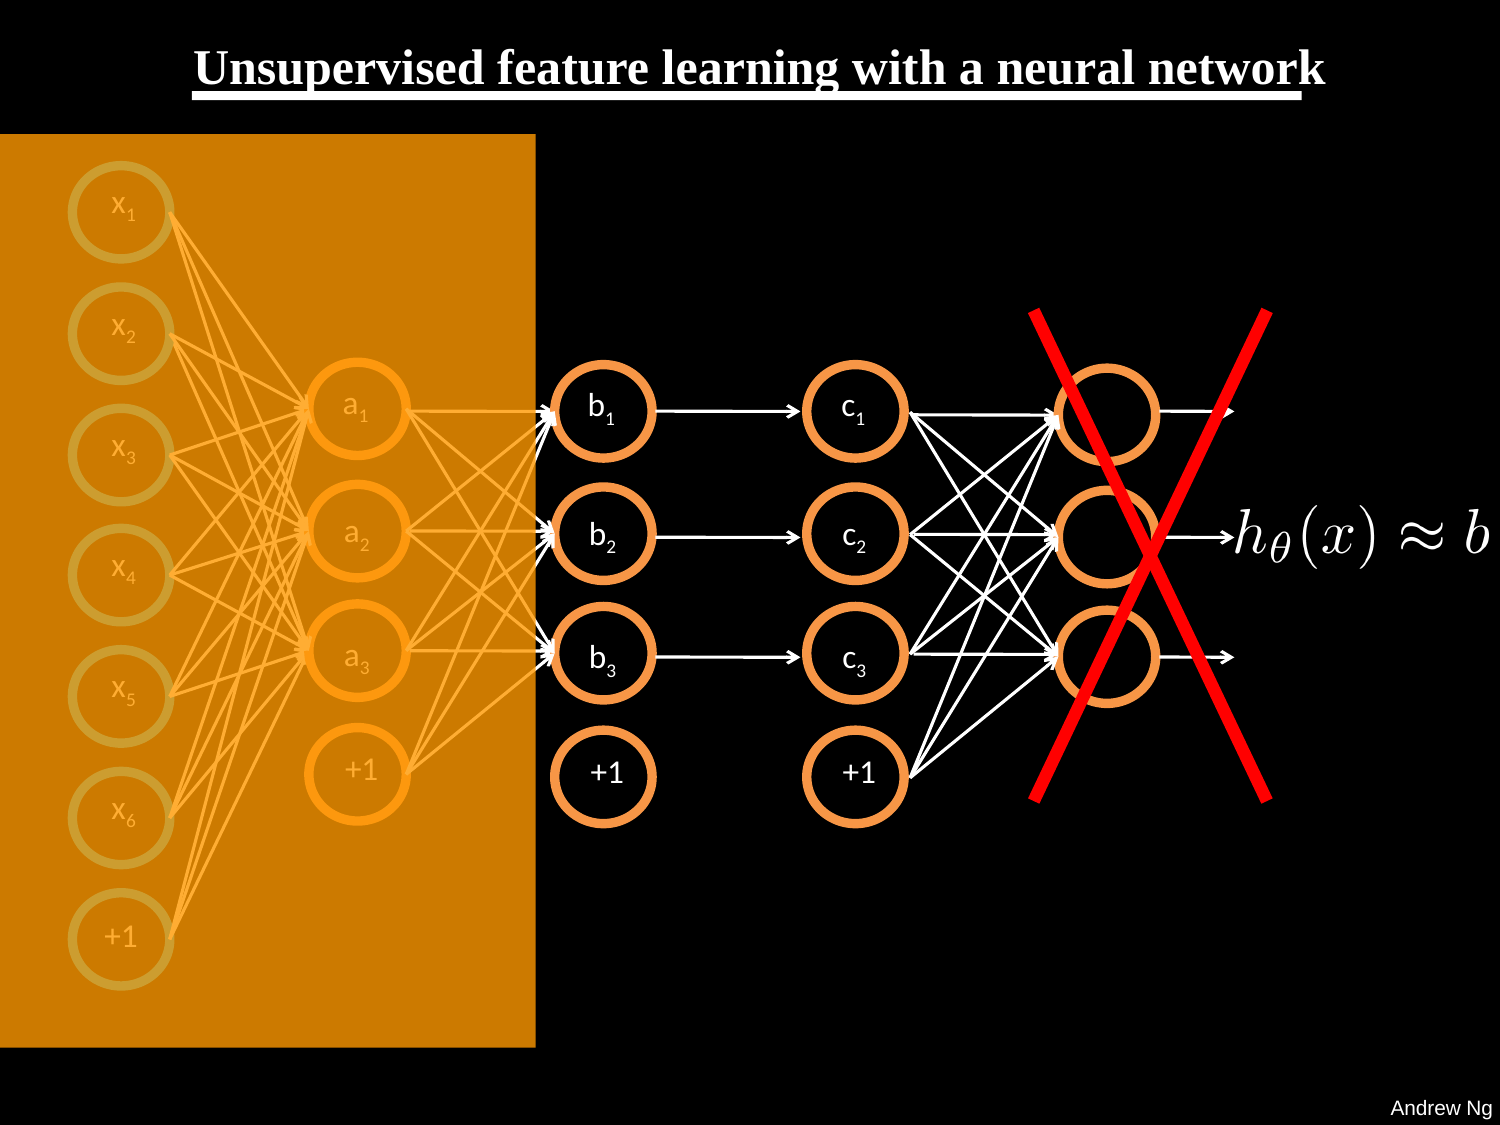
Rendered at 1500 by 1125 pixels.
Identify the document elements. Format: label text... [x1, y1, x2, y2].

text_box b1 [572, 376, 630, 437]
text_box b2 [573, 504, 631, 565]
text_box +1 [575, 742, 639, 798]
text_box c2 [827, 504, 882, 565]
text_box [554, 364, 653, 459]
text_box [555, 730, 653, 824]
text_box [909, 411, 1028, 656]
text_box c3 [827, 628, 882, 689]
title Unsupervised feature learning with a neural network [145, 35, 1374, 94]
text_box [559, 606, 653, 700]
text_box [909, 656, 1028, 779]
text_box b3 [573, 628, 631, 689]
picture [1268, 505, 1489, 569]
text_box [405, 408, 555, 653]
text_box [806, 606, 903, 700]
text_box c1 [826, 376, 881, 437]
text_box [1033, 310, 1268, 802]
text_box [806, 486, 902, 581]
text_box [169, 408, 310, 940]
text_box +1 [827, 742, 891, 798]
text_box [405, 653, 555, 775]
text_box [806, 730, 904, 824]
text_box [806, 364, 905, 459]
text_box [0, 134, 536, 1048]
text_box [560, 486, 653, 581]
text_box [169, 211, 310, 408]
